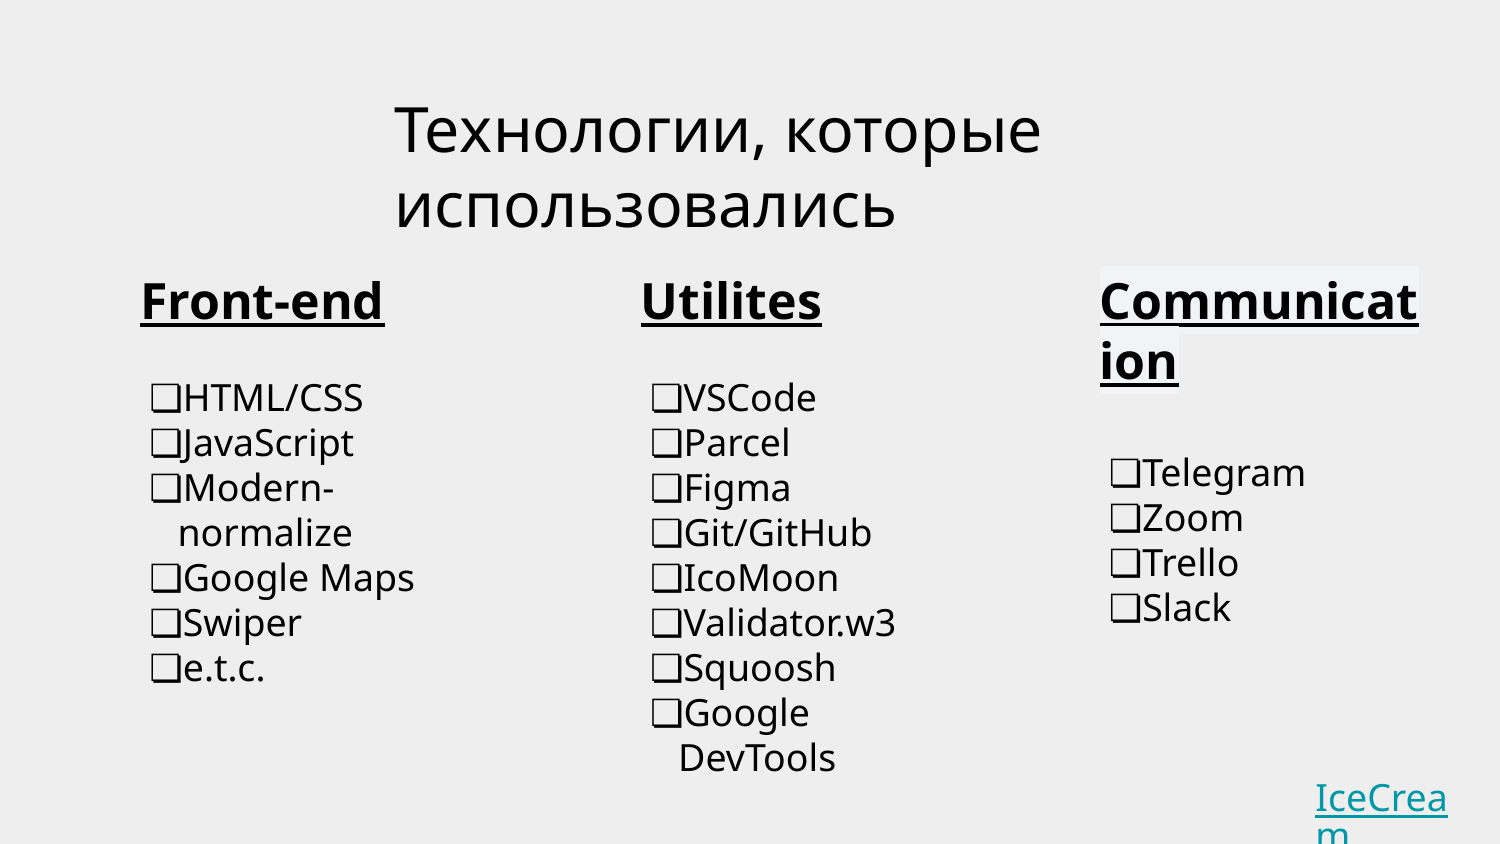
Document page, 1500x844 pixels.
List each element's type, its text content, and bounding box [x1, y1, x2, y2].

text_box Front-end HTML/CSS JavaScript Modern-normalize Google Maps Swiper e.t.c. [130, 254, 469, 740]
text_box IceCream [1300, 759, 1466, 841]
text_box Communication Telegram Zoom Trello Slack [1084, 254, 1437, 680]
title Технологии, которые использовались [379, 75, 1178, 169]
text_box Utilites VSCode Parcel Figma Git/GitHub IcoMoon Validator.w3 Squoosh Google DevTools [625, 254, 988, 844]
